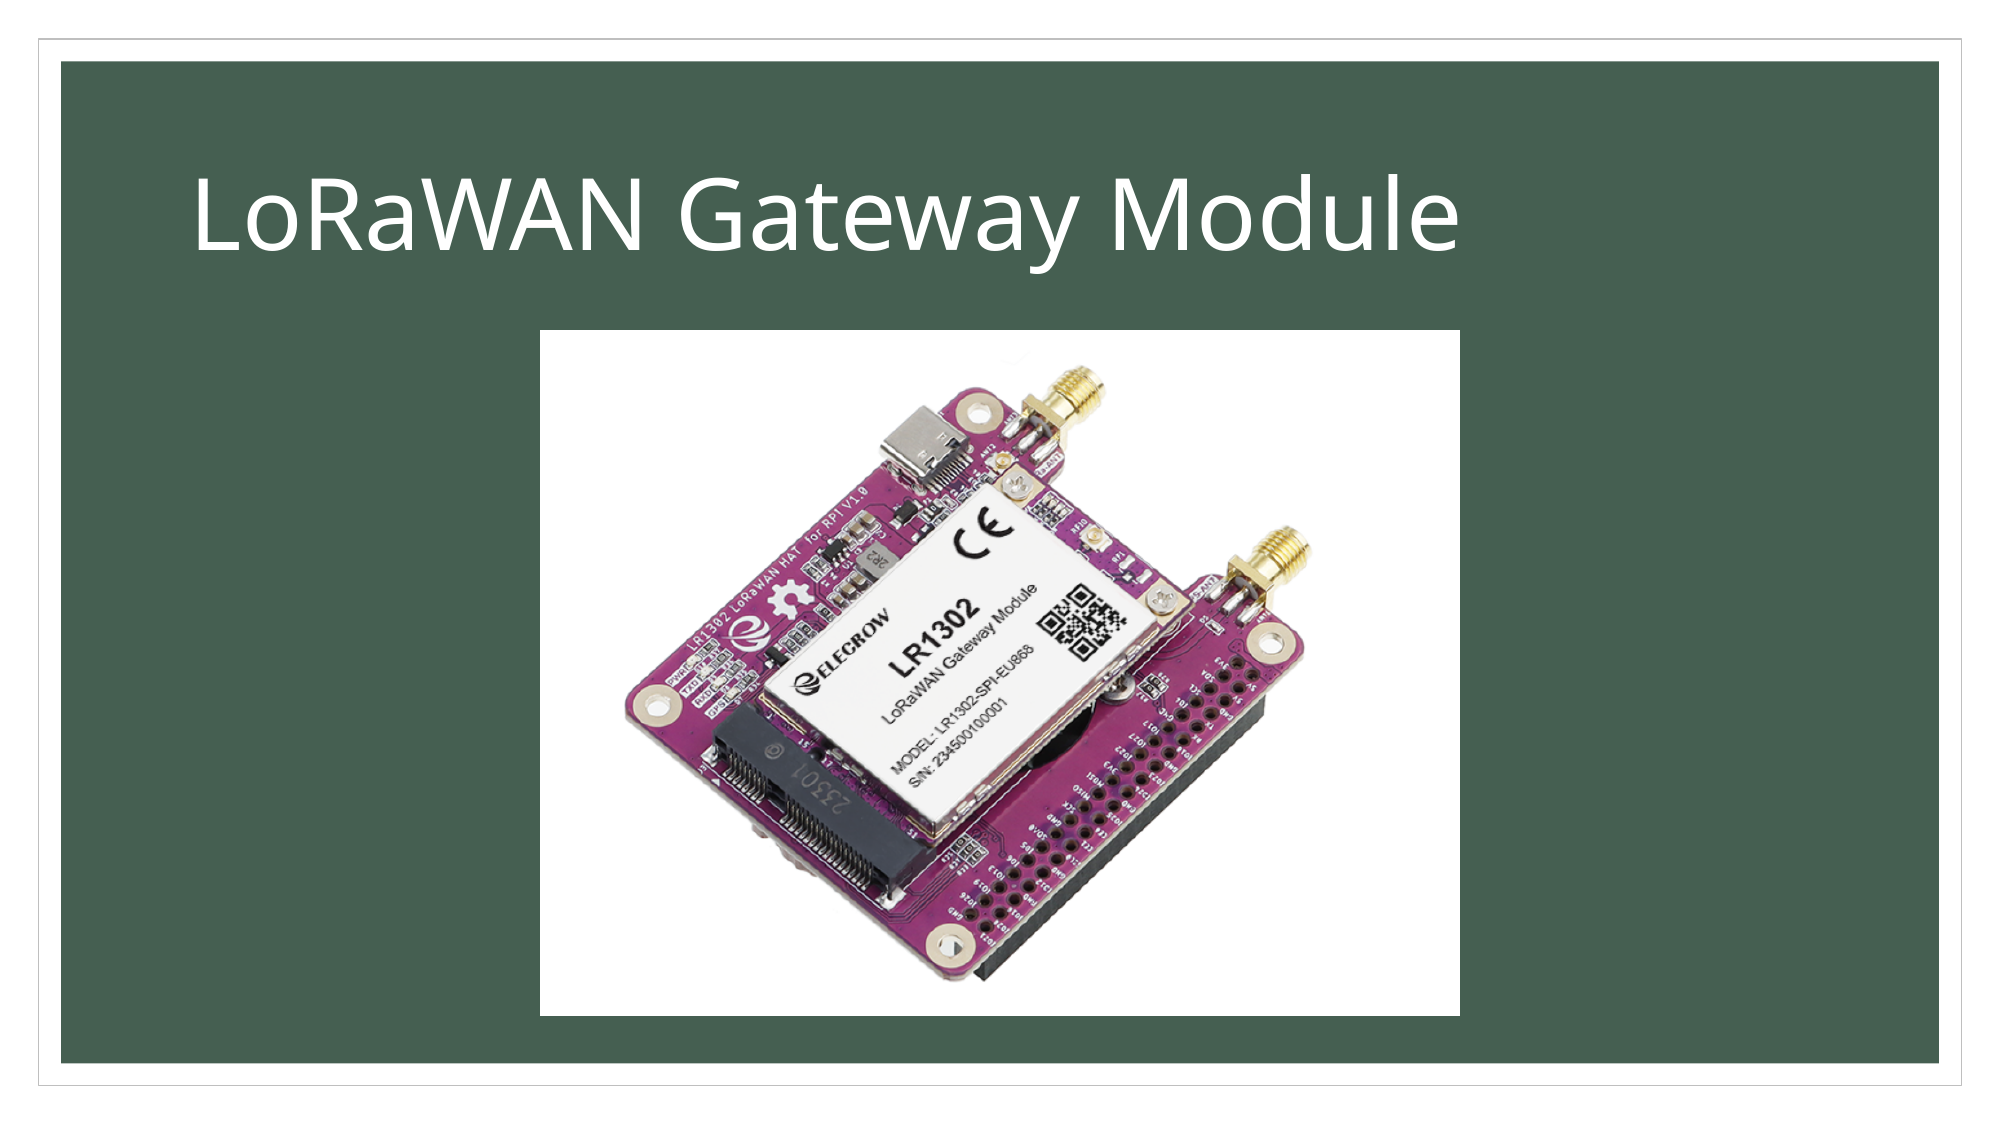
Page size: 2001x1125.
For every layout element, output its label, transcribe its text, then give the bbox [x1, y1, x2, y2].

title LoRaWAN Gateway Module [174, 105, 1825, 331]
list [540, 330, 1460, 1016]
